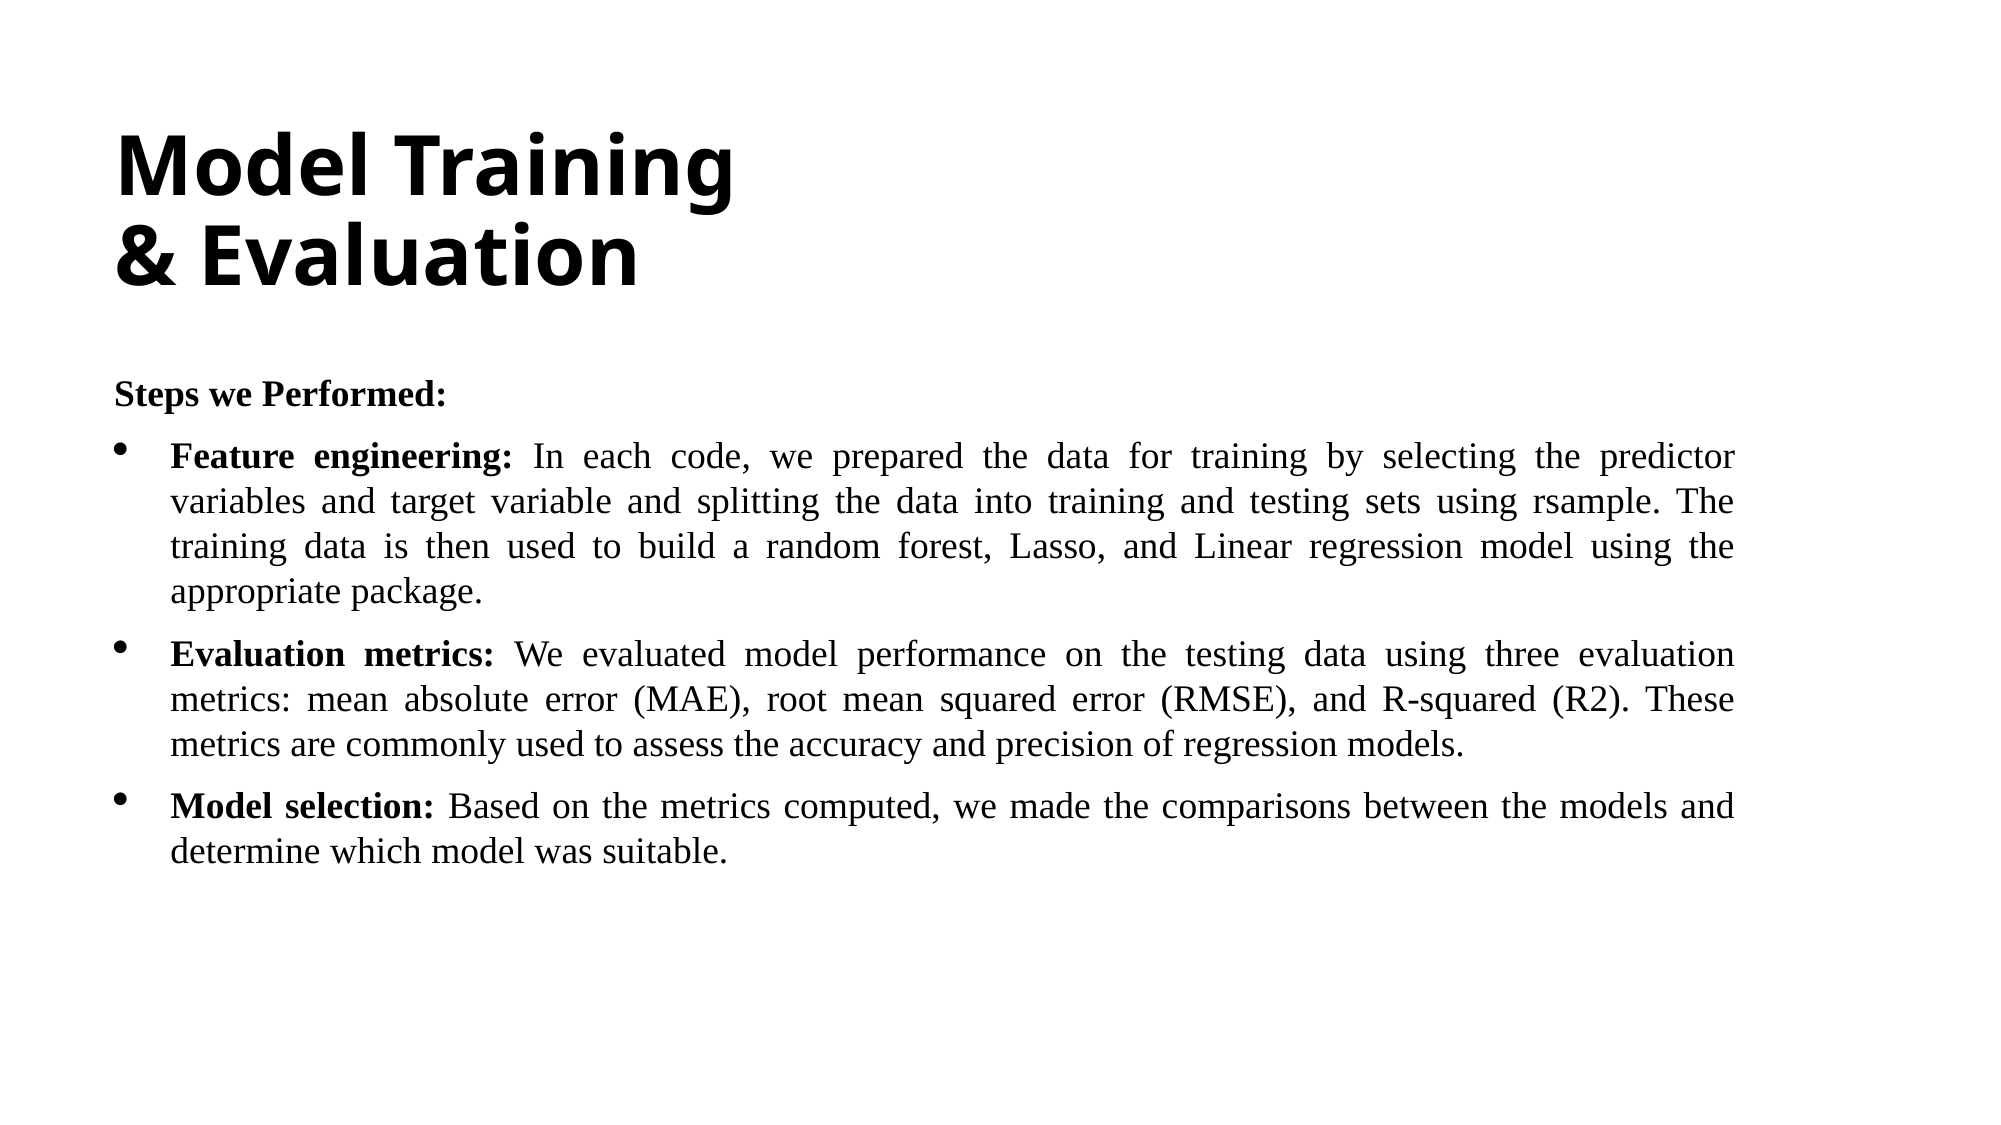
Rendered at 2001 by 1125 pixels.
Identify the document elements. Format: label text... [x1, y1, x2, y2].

title Model Training & Evaluation [99, 92, 784, 334]
text_box Steps we Performed: Feature engineering: In each code, we prepared the data for training by selecting the predictor variables and target variable and splitting the data into training and testing sets using rsample. The training data is then used to build a random forest, Lasso, and Linear regression model using the appropriate package. Evaluation metrics: We evaluated model performance on the testing data using three evaluation metrics: mean absolute error (MAE), root mean squared error (RMSE), and R-squared (R2). These metrics are commonly used to assess the accuracy and precision of regression models. Model selection: Based on the metrics computed, we made the comparisons between the models and determine which model was suitable. [99, 361, 1752, 879]
